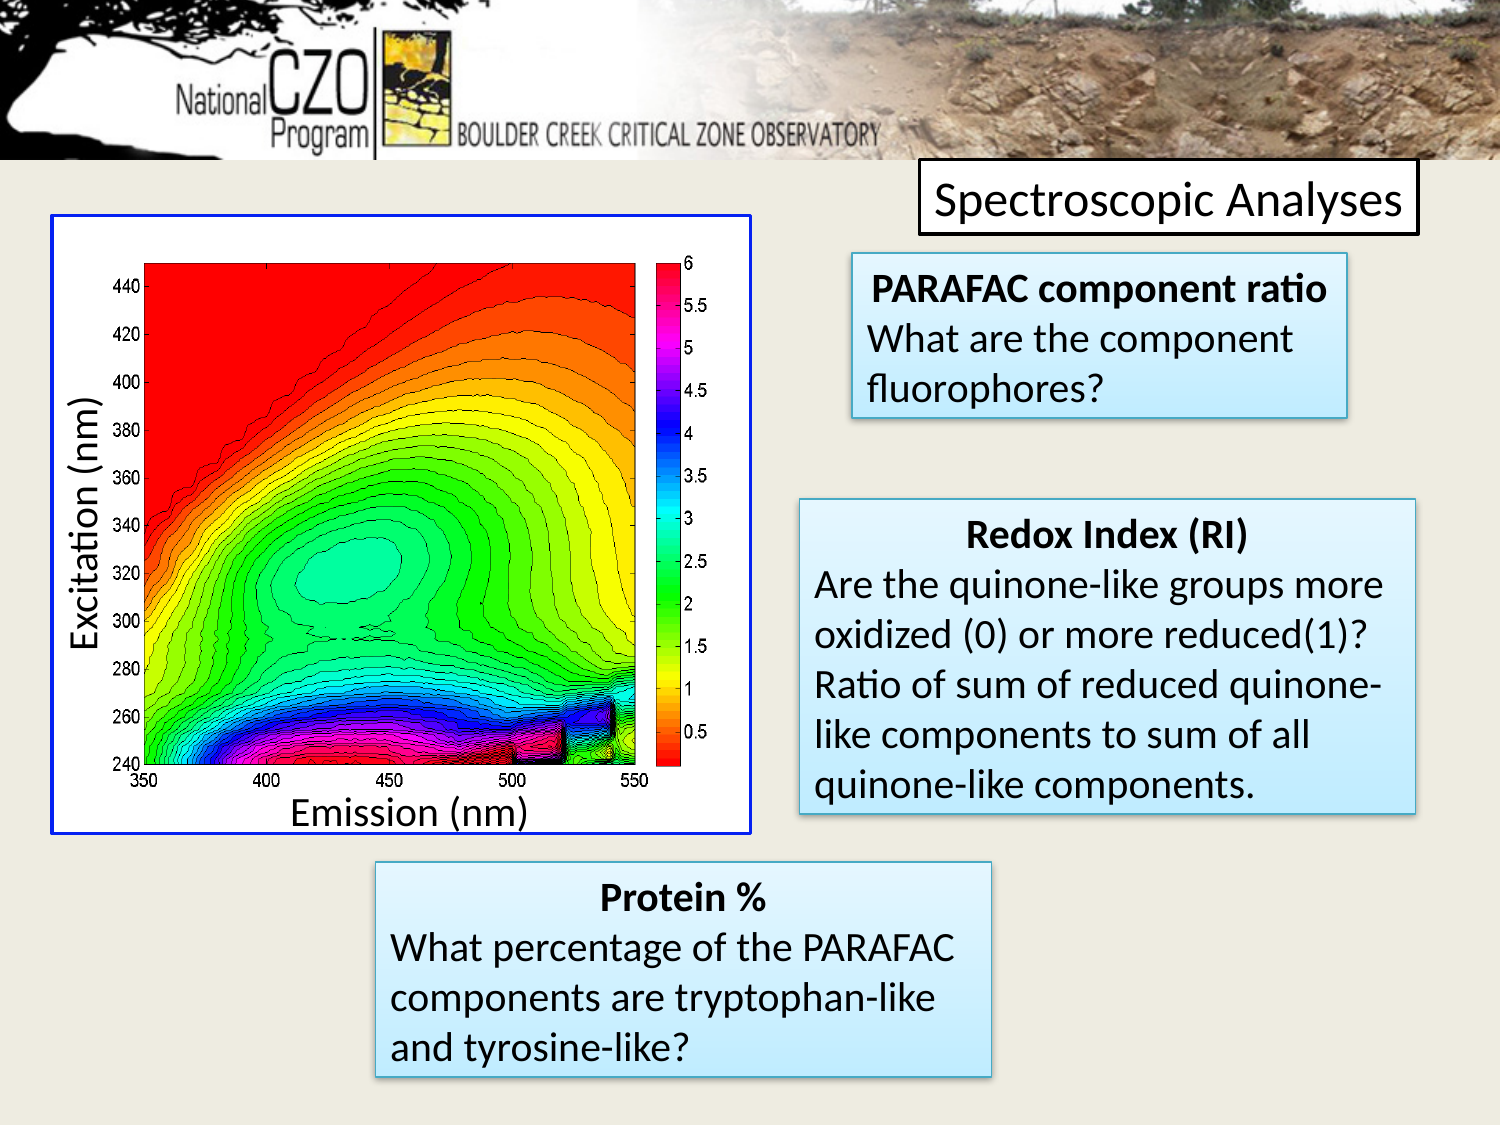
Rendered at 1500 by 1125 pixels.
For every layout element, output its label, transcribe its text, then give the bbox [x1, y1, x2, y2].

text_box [47, 216, 749, 844]
text_box Redox Index (RI) Are the quinone-like groups more oxidized (0) or more reduced(1)? Ratio of sum of reduced quinone-like components to sum of all quinone-like components. [799, 498, 1416, 815]
picture [0, 0, 1500, 160]
text_box Spectroscopic Analyses [919, 169, 1419, 235]
text_box PARAFAC component ratio What are the component fluorophores? [851, 252, 1348, 419]
text_box Protein % What percentage of the PARAFAC components are tryptophan-like and tyrosine-like? [375, 861, 992, 1078]
